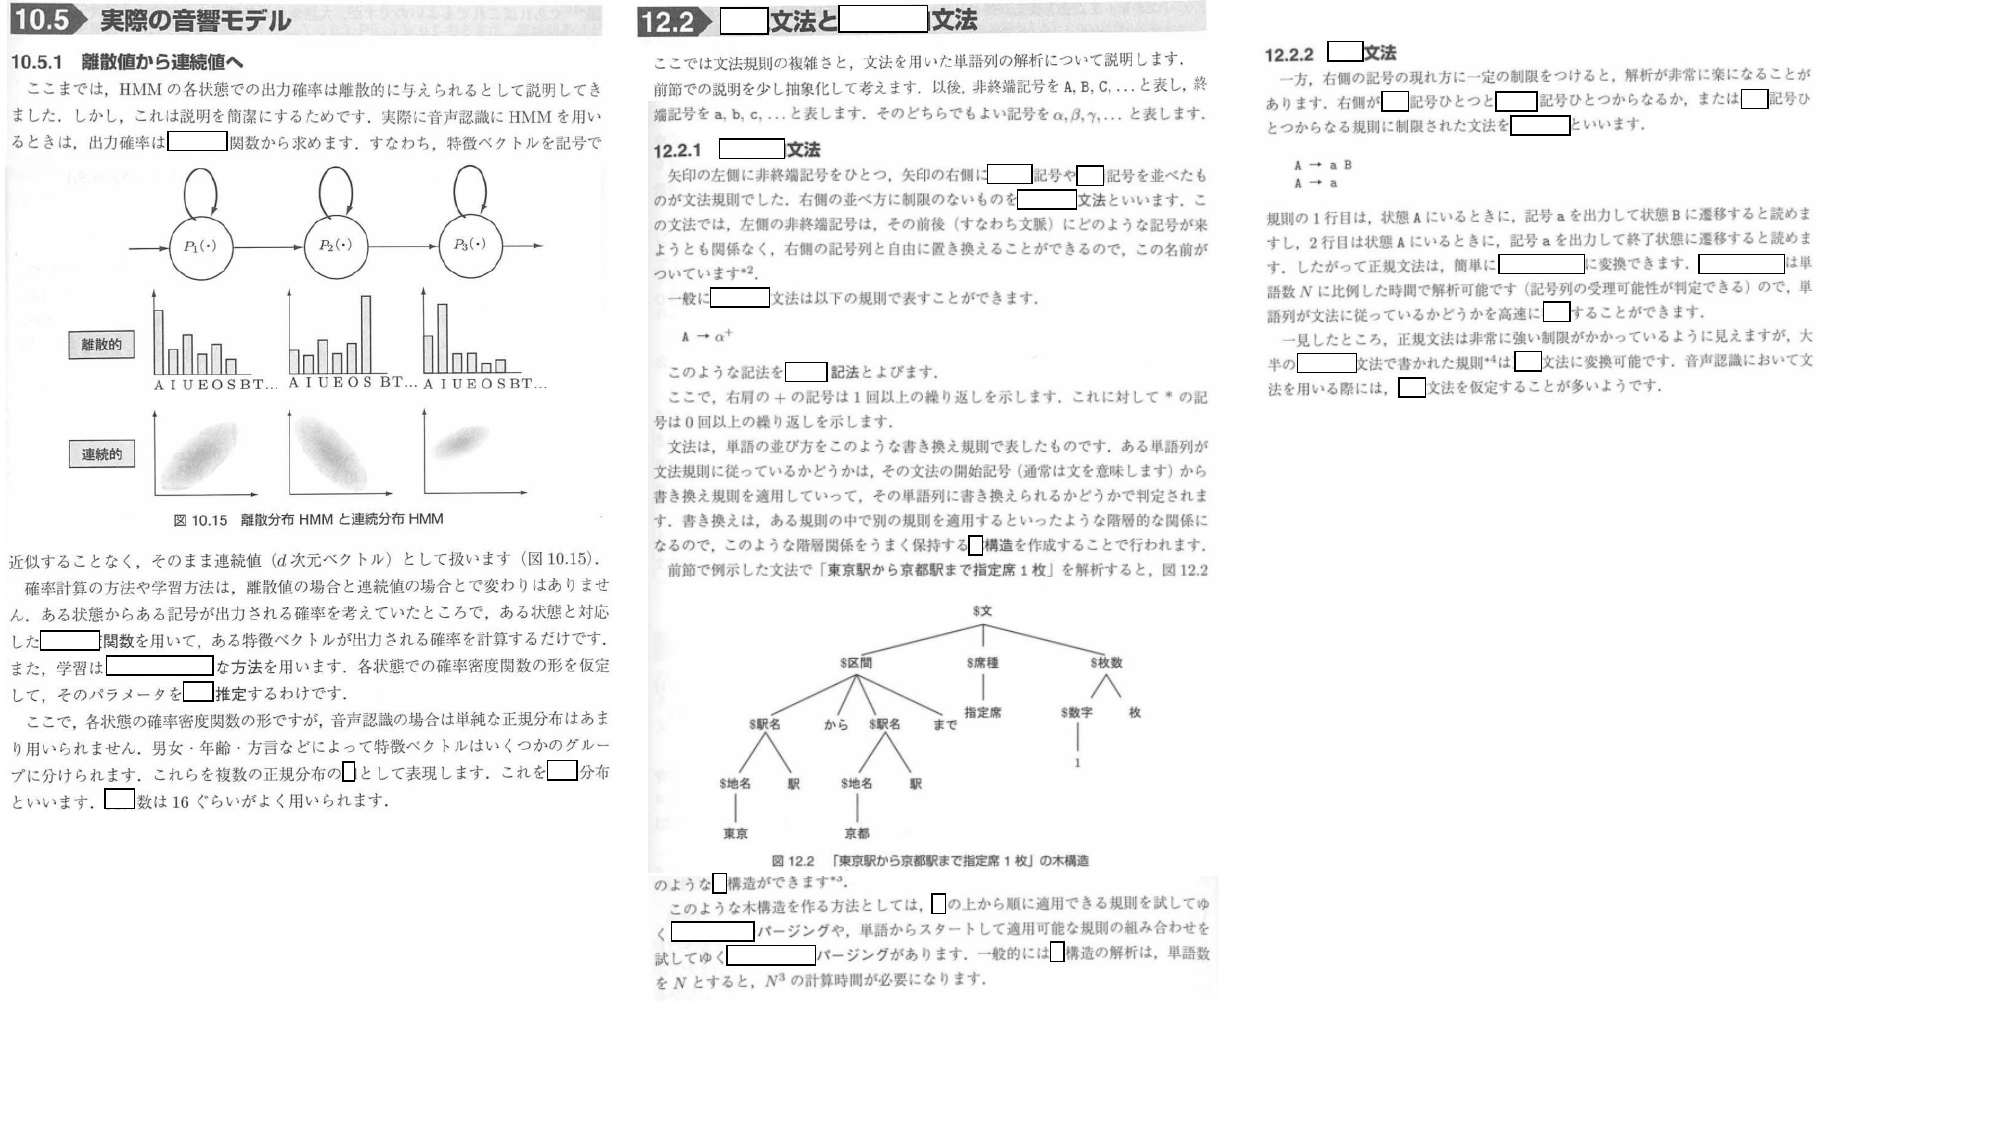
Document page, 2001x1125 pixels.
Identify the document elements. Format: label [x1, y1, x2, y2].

picture [1258, 39, 1818, 401]
picture [633, 0, 1219, 873]
picture [5, 0, 612, 813]
picture [648, 876, 1219, 1002]
